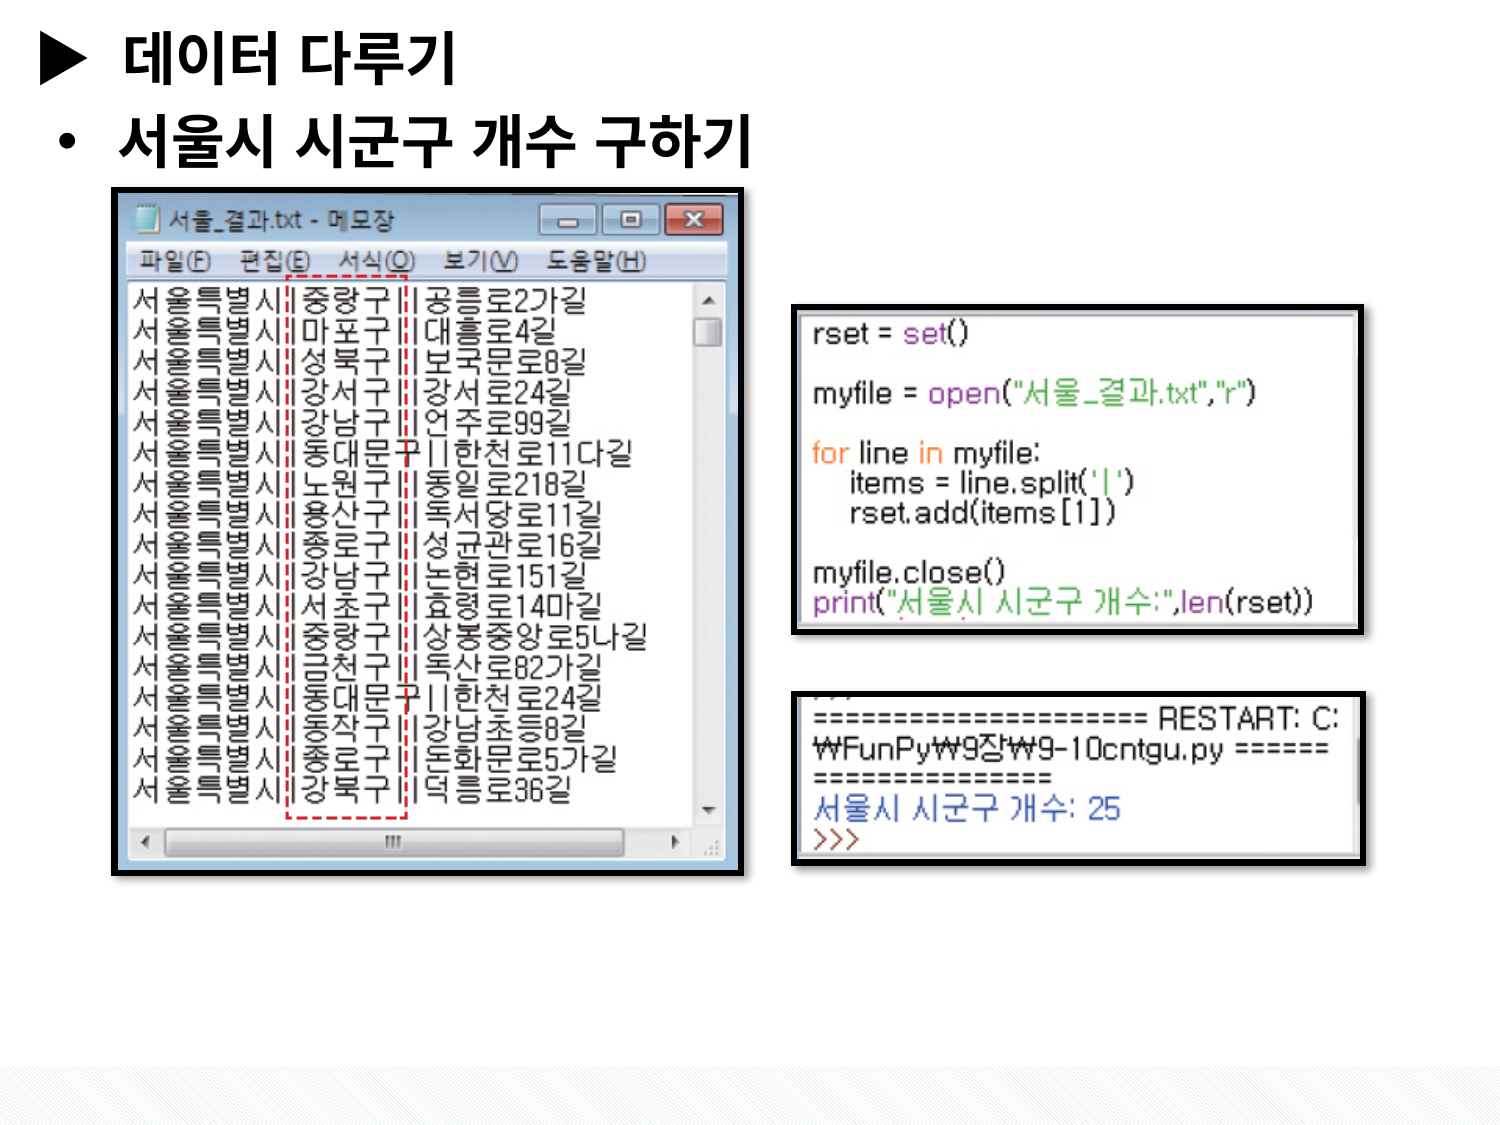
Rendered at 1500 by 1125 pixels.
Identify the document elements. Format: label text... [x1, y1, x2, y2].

picture [796, 309, 1359, 630]
picture [117, 192, 739, 870]
text_box ▶ 데이터 다루기 [17, 13, 1500, 109]
picture [796, 696, 1360, 860]
list 서울시 시군구 개수 구하기 [41, 109, 1500, 187]
